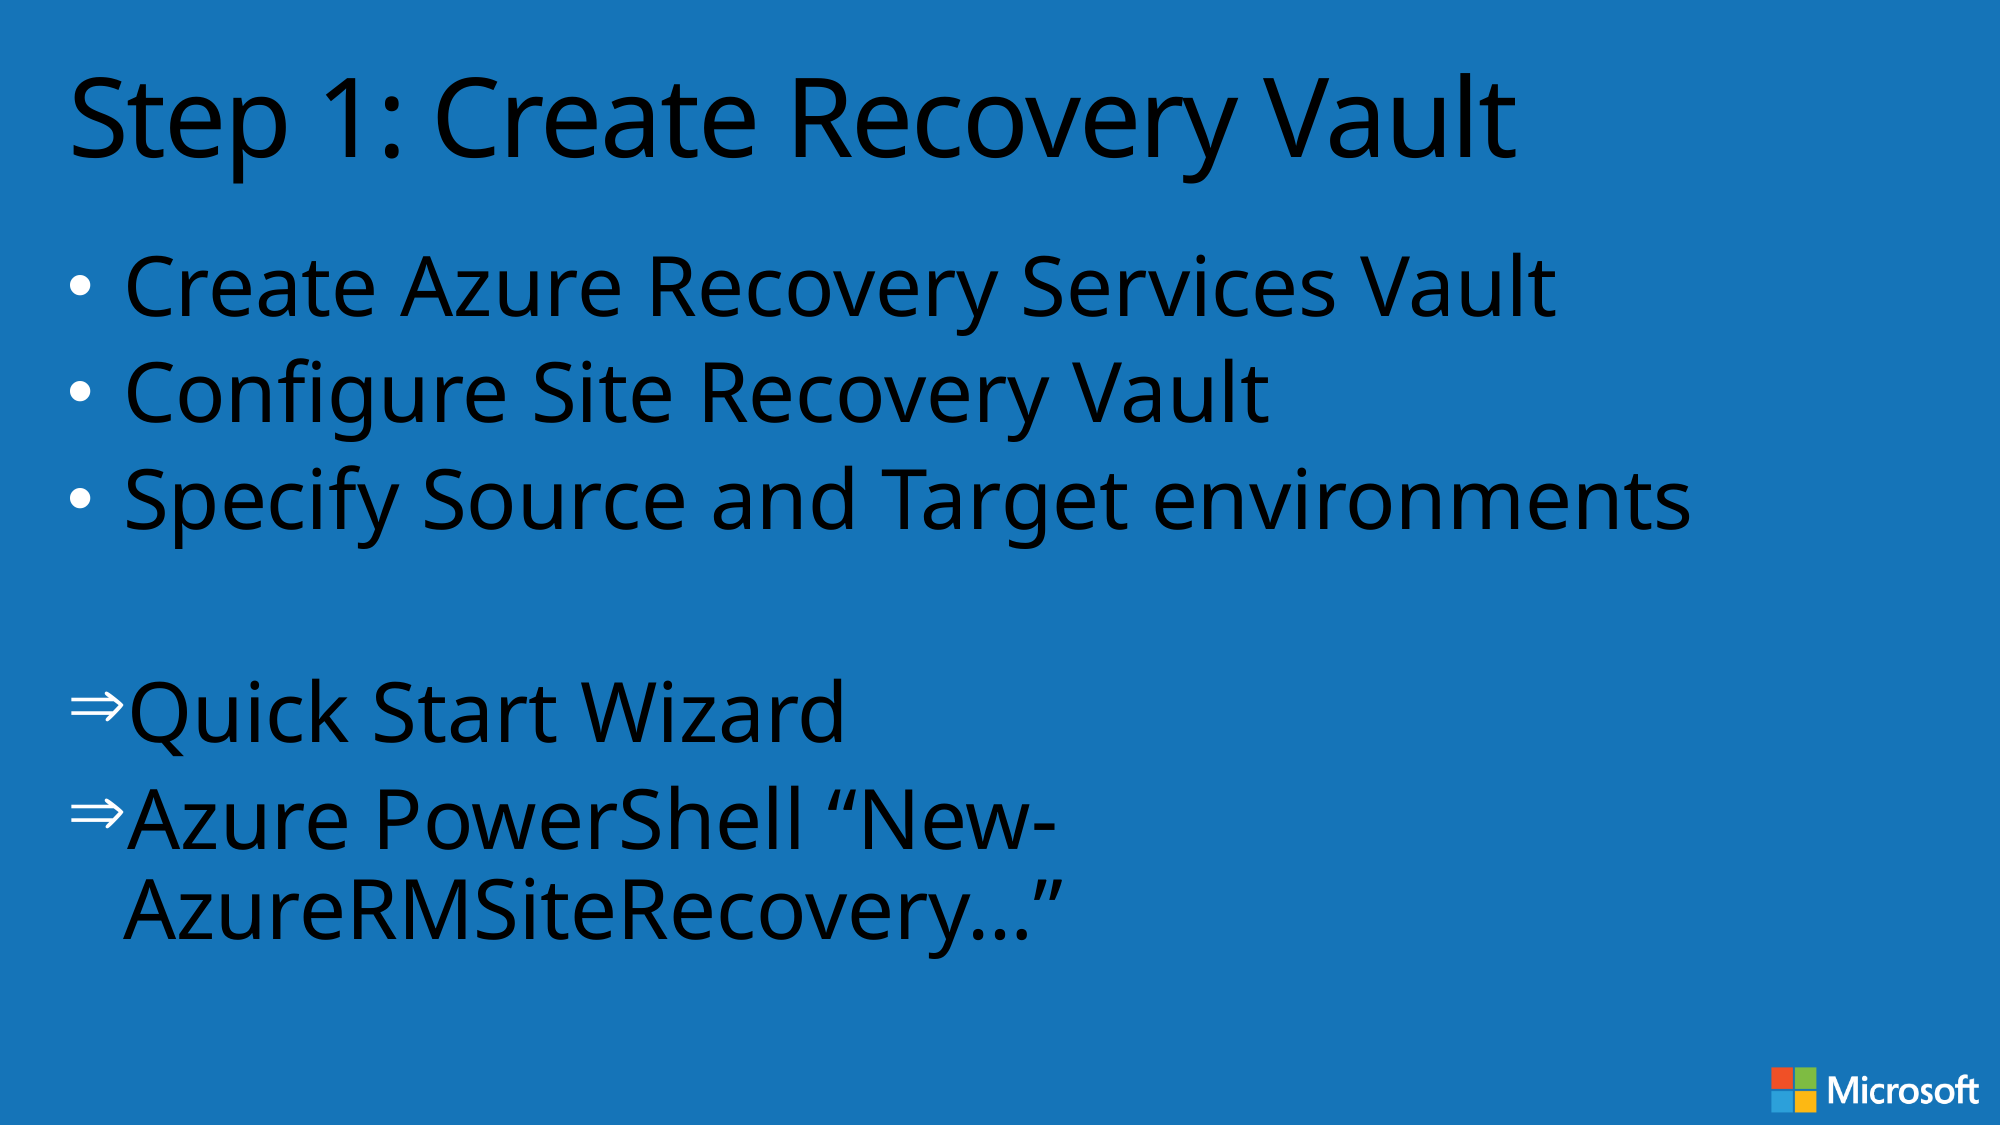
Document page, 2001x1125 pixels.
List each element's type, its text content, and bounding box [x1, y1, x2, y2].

title Step 1: Create Recovery Vault [44, 47, 1938, 196]
list Create Azure Recovery Services Vault Configure Site Recovery Vault Specify Source and Target environments Quick Start Wizard Azure PowerShell “New-AzureRMSiteRecovery…” [43, 229, 1938, 1017]
picture [1770, 1066, 1980, 1113]
